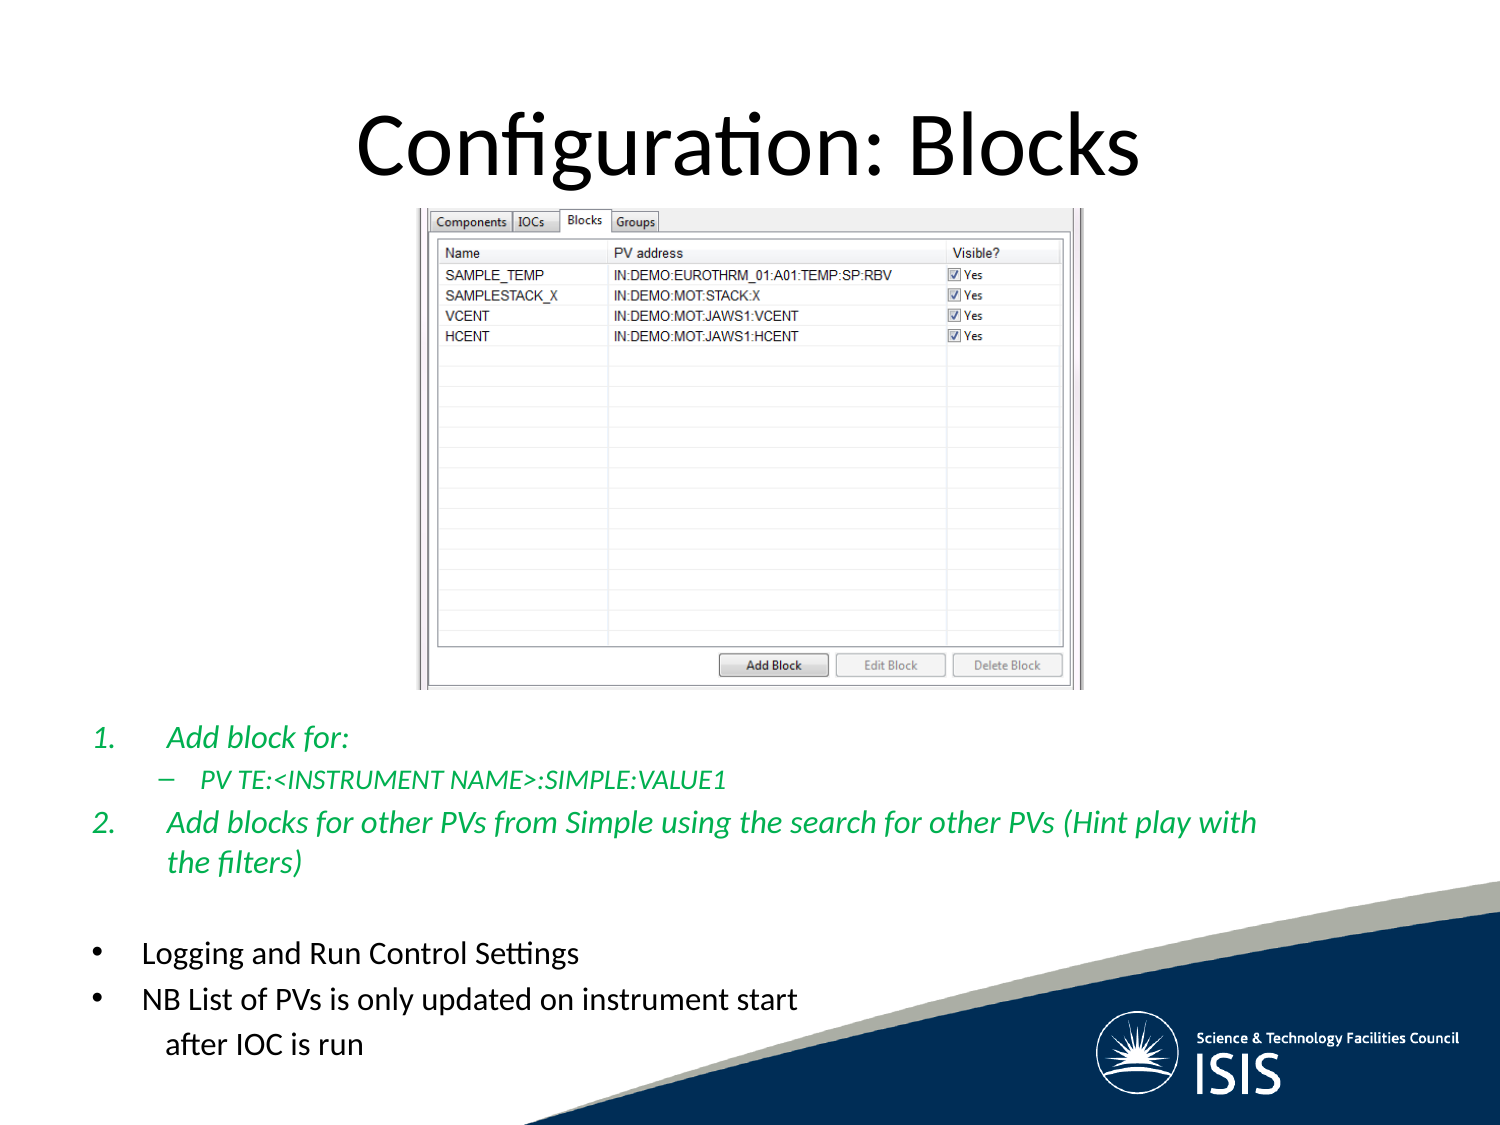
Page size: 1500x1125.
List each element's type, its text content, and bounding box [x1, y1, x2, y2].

title Configuration: Blocks [75, 45, 1425, 233]
list Add block for: PV TE:<INSTRUMENT NAME>:SIMPLE:VALUE1 Add blocks for other PVs from Simple using the search for other PVs (Hint play with the filters) Logging and Run Control Settings NB List of PVs is only updated on instrument start after IOC is run [76, 708, 1281, 1071]
picture [416, 207, 1084, 690]
picture [0, 879, 1500, 1125]
